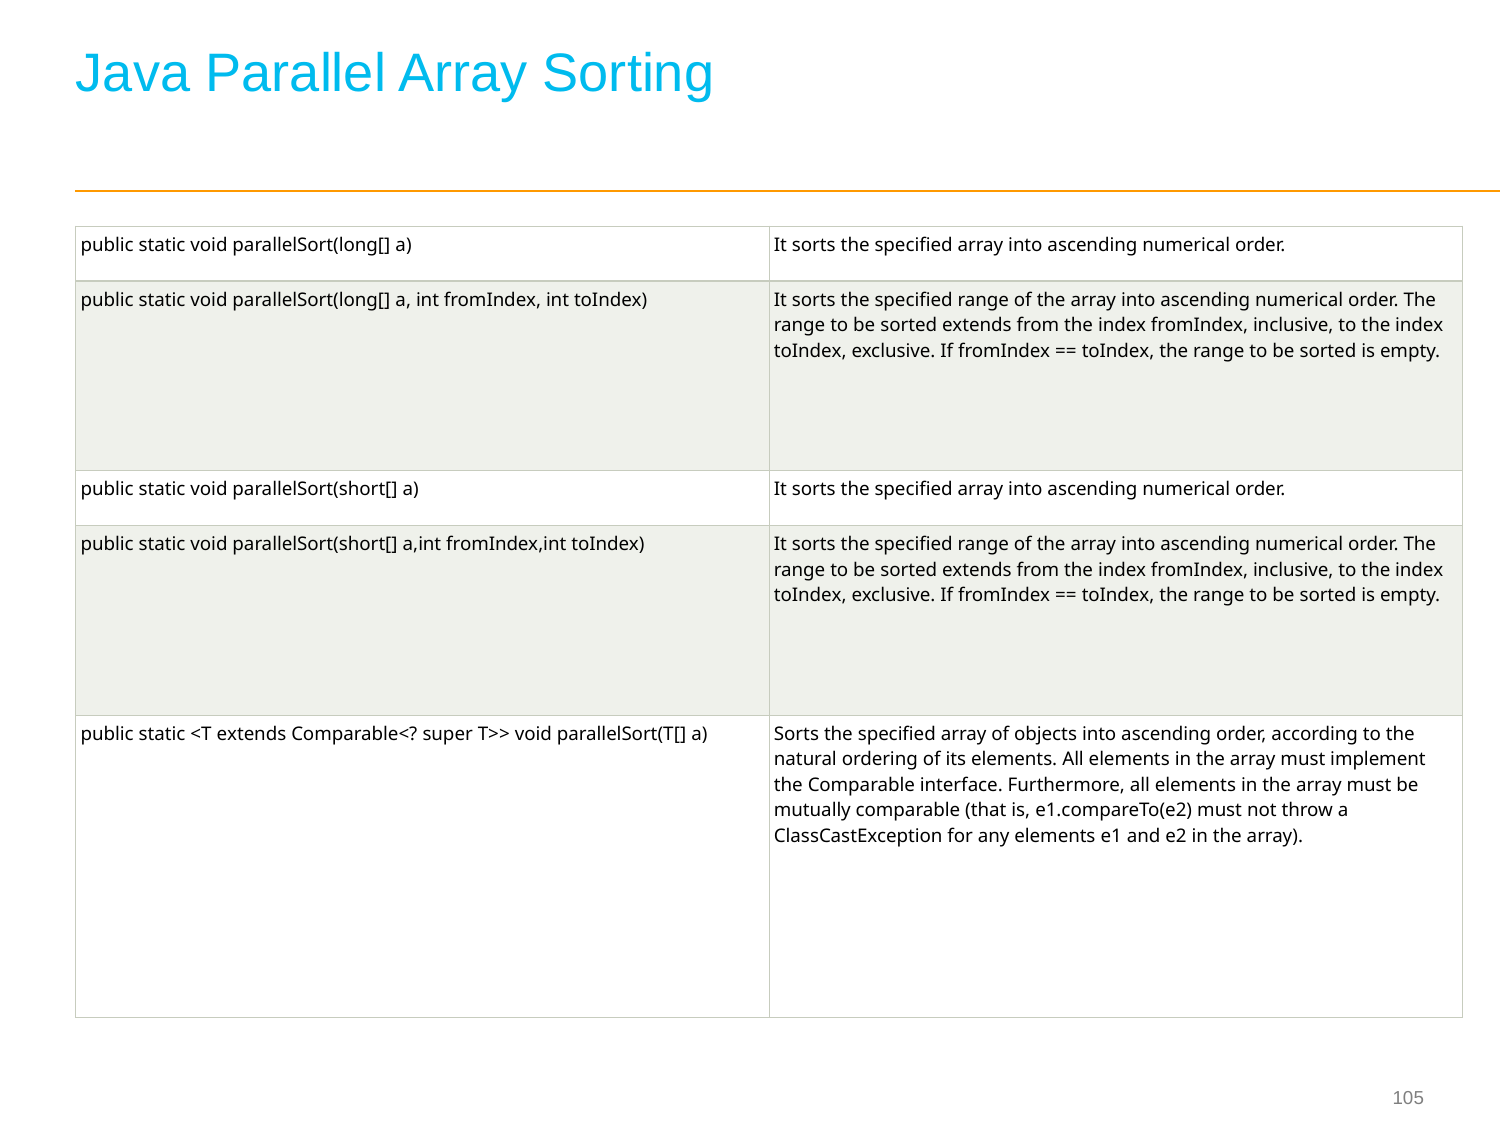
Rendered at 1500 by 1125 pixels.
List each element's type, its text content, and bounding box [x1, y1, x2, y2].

table_cell It sorts the specified range of the array into ascending numerical order. The range to be sorted extends from the index fromIndex, inclusive, to the index toIndex, exclusive. If fromIndex == toIndex, the range to be sorted is empty. [770, 282, 1462, 470]
table_cell It sorts the specified array into ascending numerical order. [770, 471, 1462, 525]
table_cell public static void parallelSort(short[] a,int fromIndex,int toIndex) [76, 526, 769, 715]
table_cell Sorts the specified array of objects into ascending order, according to the natural ordering of its elements. All elements in the array must implement the Comparable interface. Furthermore, all elements in the array must be mutually comparable (that is, e1.compareTo(e2) must not throw a ClassCastException for any elements e1 and e2 in the array). [770, 716, 1462, 1017]
table_cell It sorts the specified range of the array into ascending numerical order. The range to be sorted extends from the index fromIndex, inclusive, to the index toIndex, exclusive. If fromIndex == toIndex, the range to be sorted is empty. [770, 526, 1462, 715]
table_header public static void parallelSort(long[] a) [76, 227, 769, 280]
table_cell public static void parallelSort(short[] a) [76, 471, 769, 525]
table_header It sorts the specified array into ascending numerical order. [770, 227, 1462, 280]
title Java Parallel Array Sorting [75, 27, 1422, 157]
table_cell public static void parallelSort(long[] a, int fromIndex, int toIndex) [76, 282, 769, 470]
table_cell public static <T extends Comparable<? super T>> void parallelSort(T[] a) [76, 716, 769, 1017]
